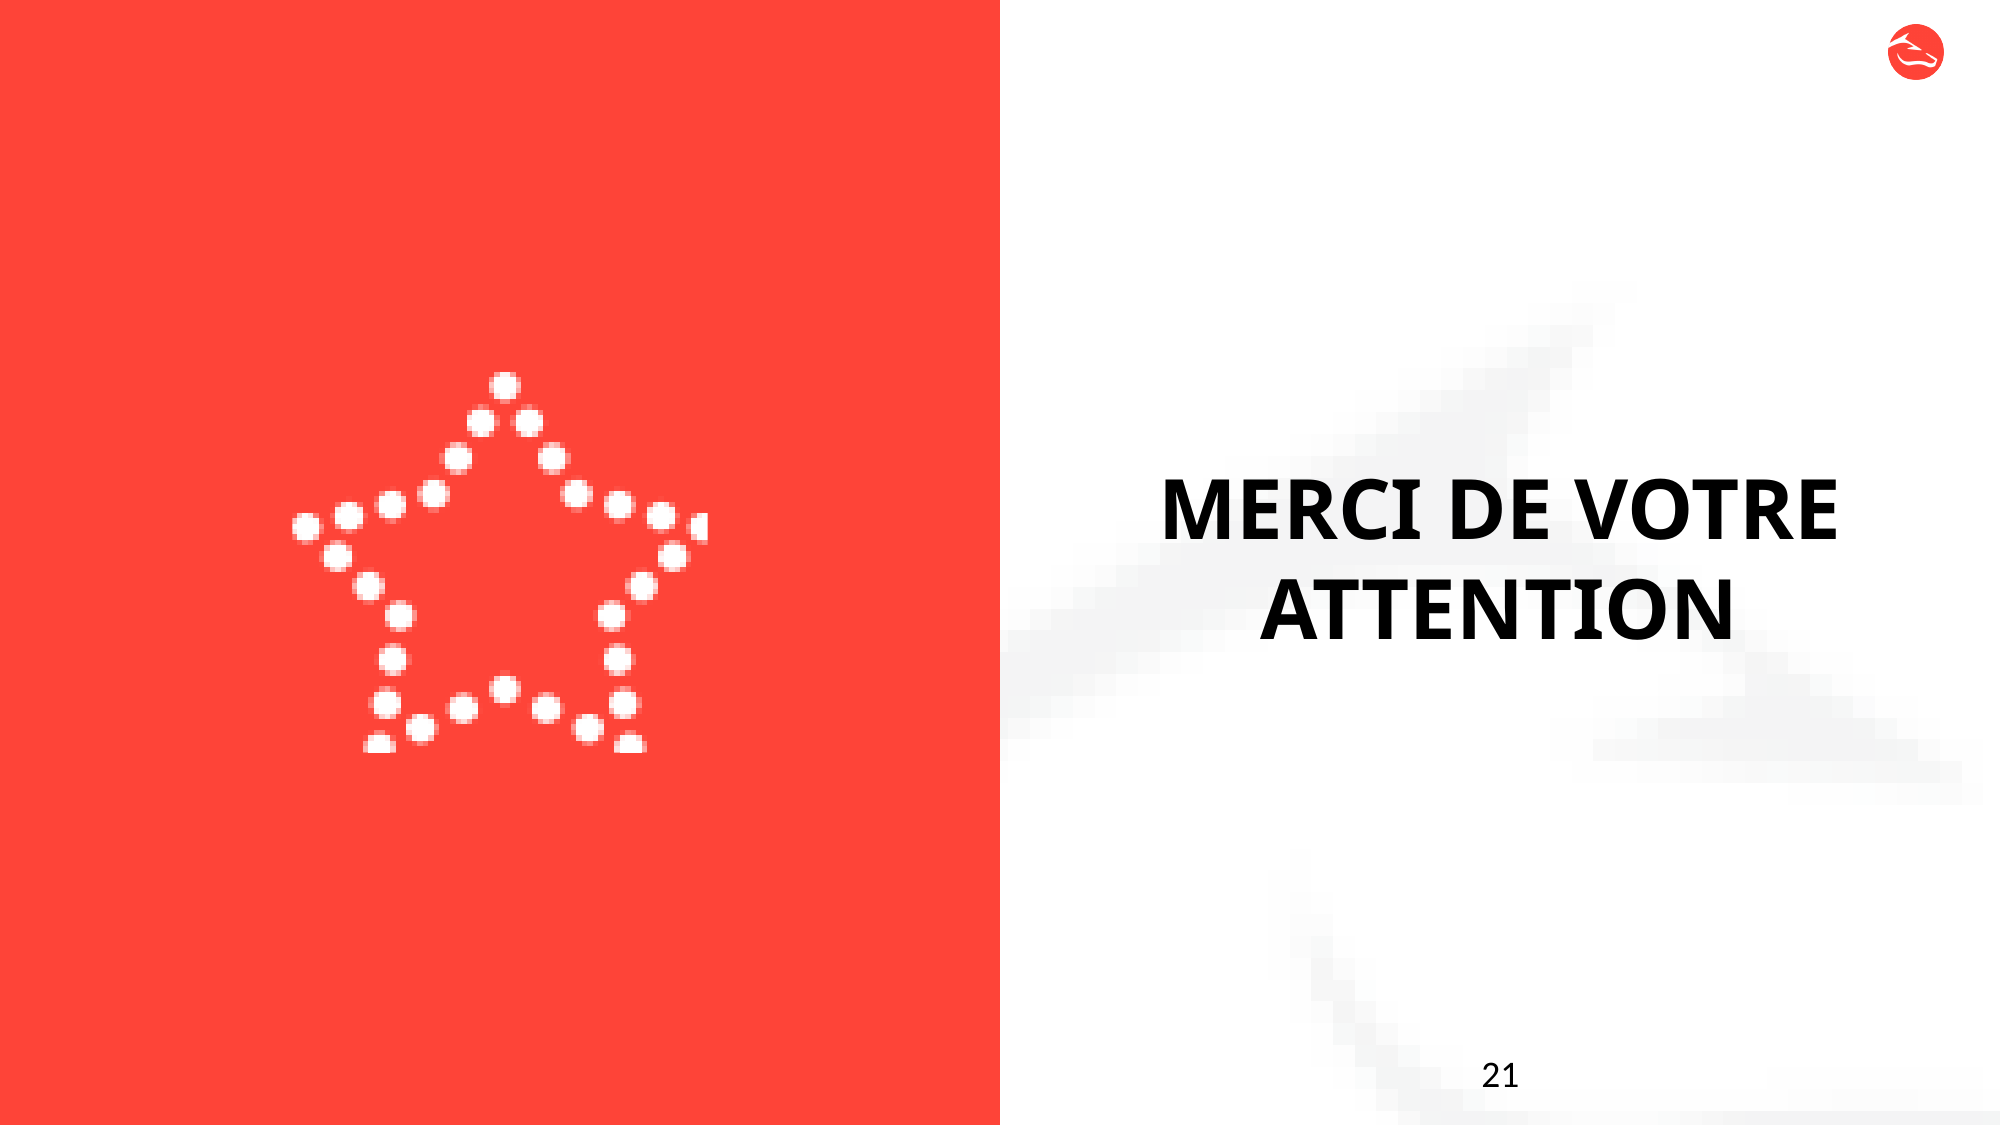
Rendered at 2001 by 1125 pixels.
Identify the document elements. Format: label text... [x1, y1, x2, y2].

list MERCI DE VOTRE ATTENTION [999, 352, 2000, 759]
picture [1888, 24, 1944, 80]
slide_number 21 [1466, 1042, 2000, 1103]
